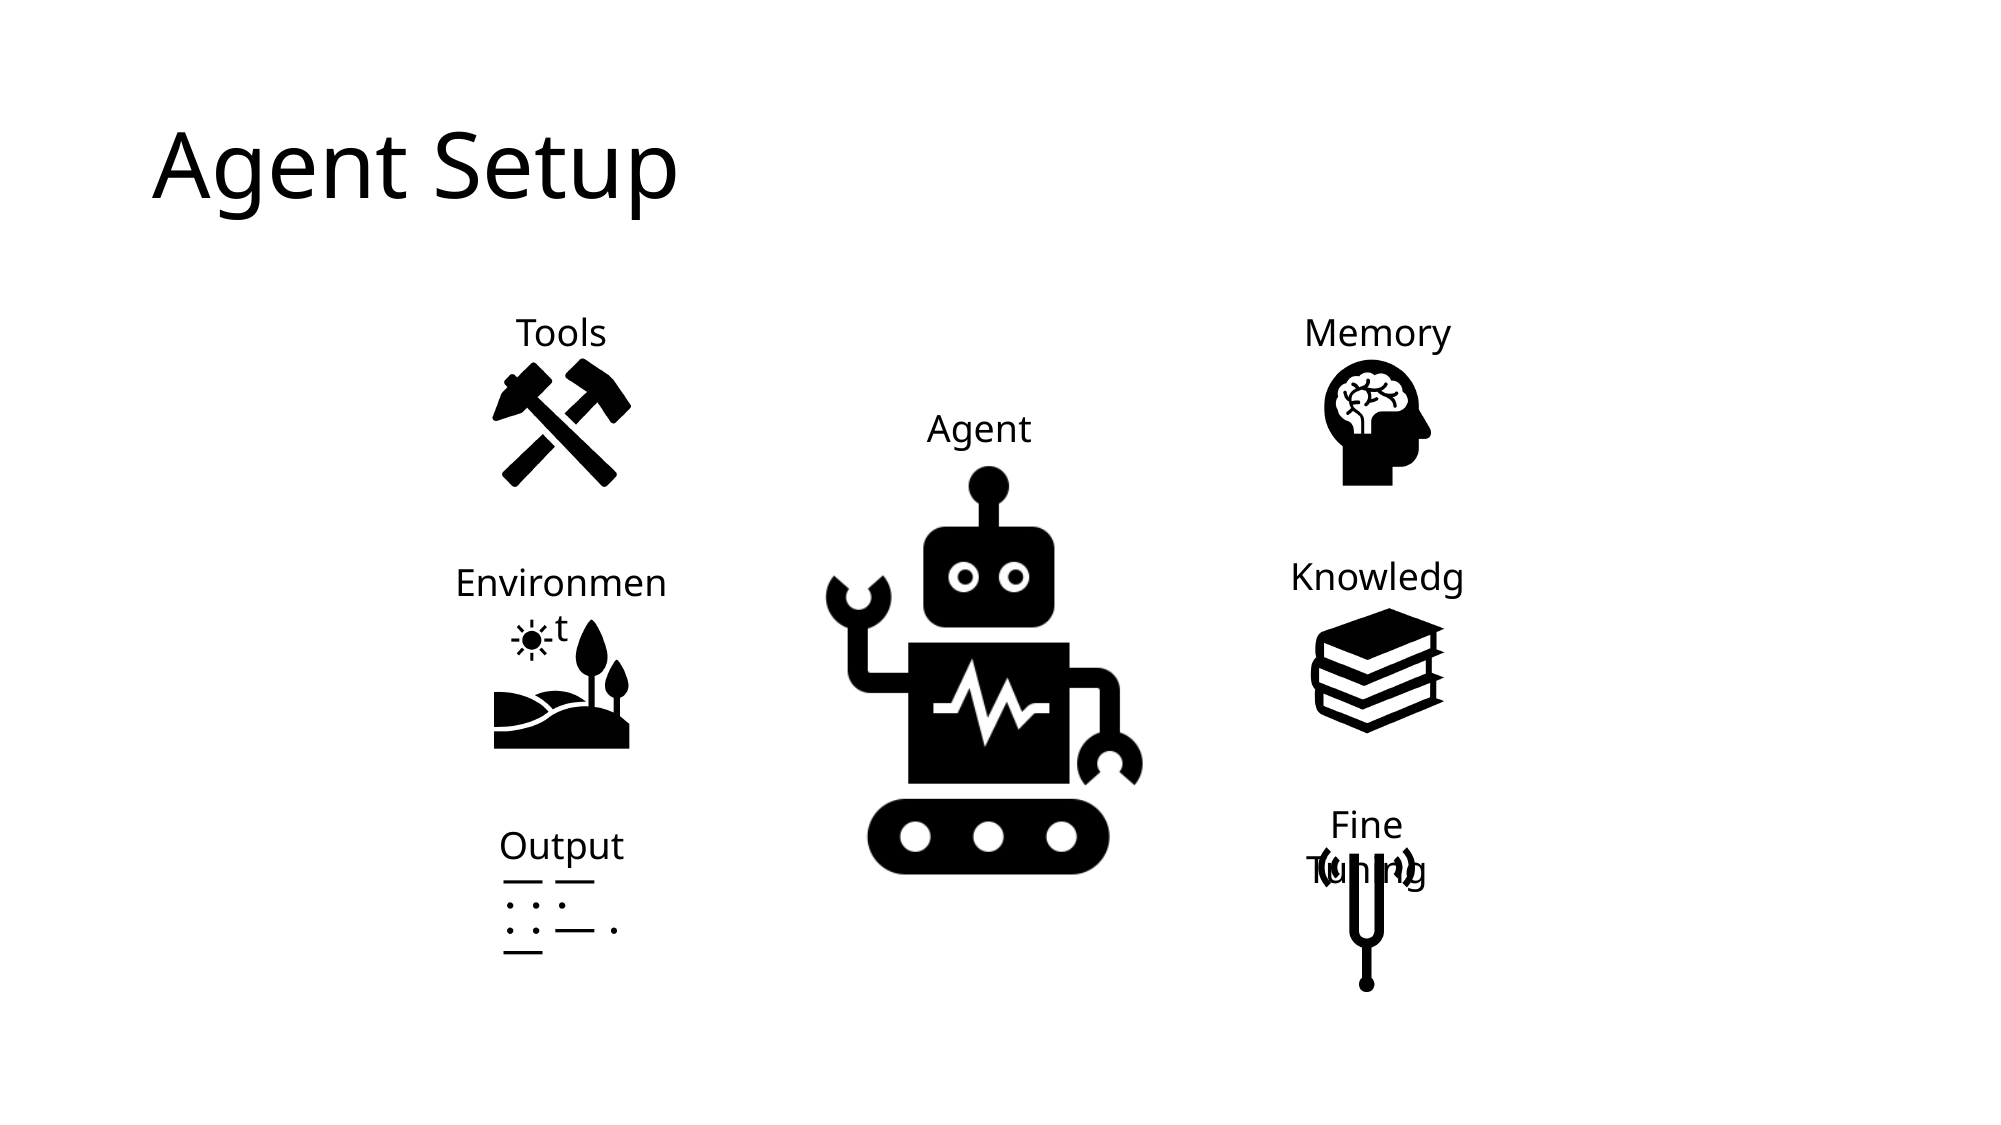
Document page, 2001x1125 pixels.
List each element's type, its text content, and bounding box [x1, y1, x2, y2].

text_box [436, 550, 688, 761]
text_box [455, 301, 668, 498]
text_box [1250, 793, 1484, 996]
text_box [1271, 545, 1484, 747]
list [746, 436, 1231, 921]
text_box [1271, 301, 1484, 499]
text_box Agent [874, 398, 1085, 436]
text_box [455, 814, 668, 996]
title Agent Setup [137, 59, 1863, 278]
